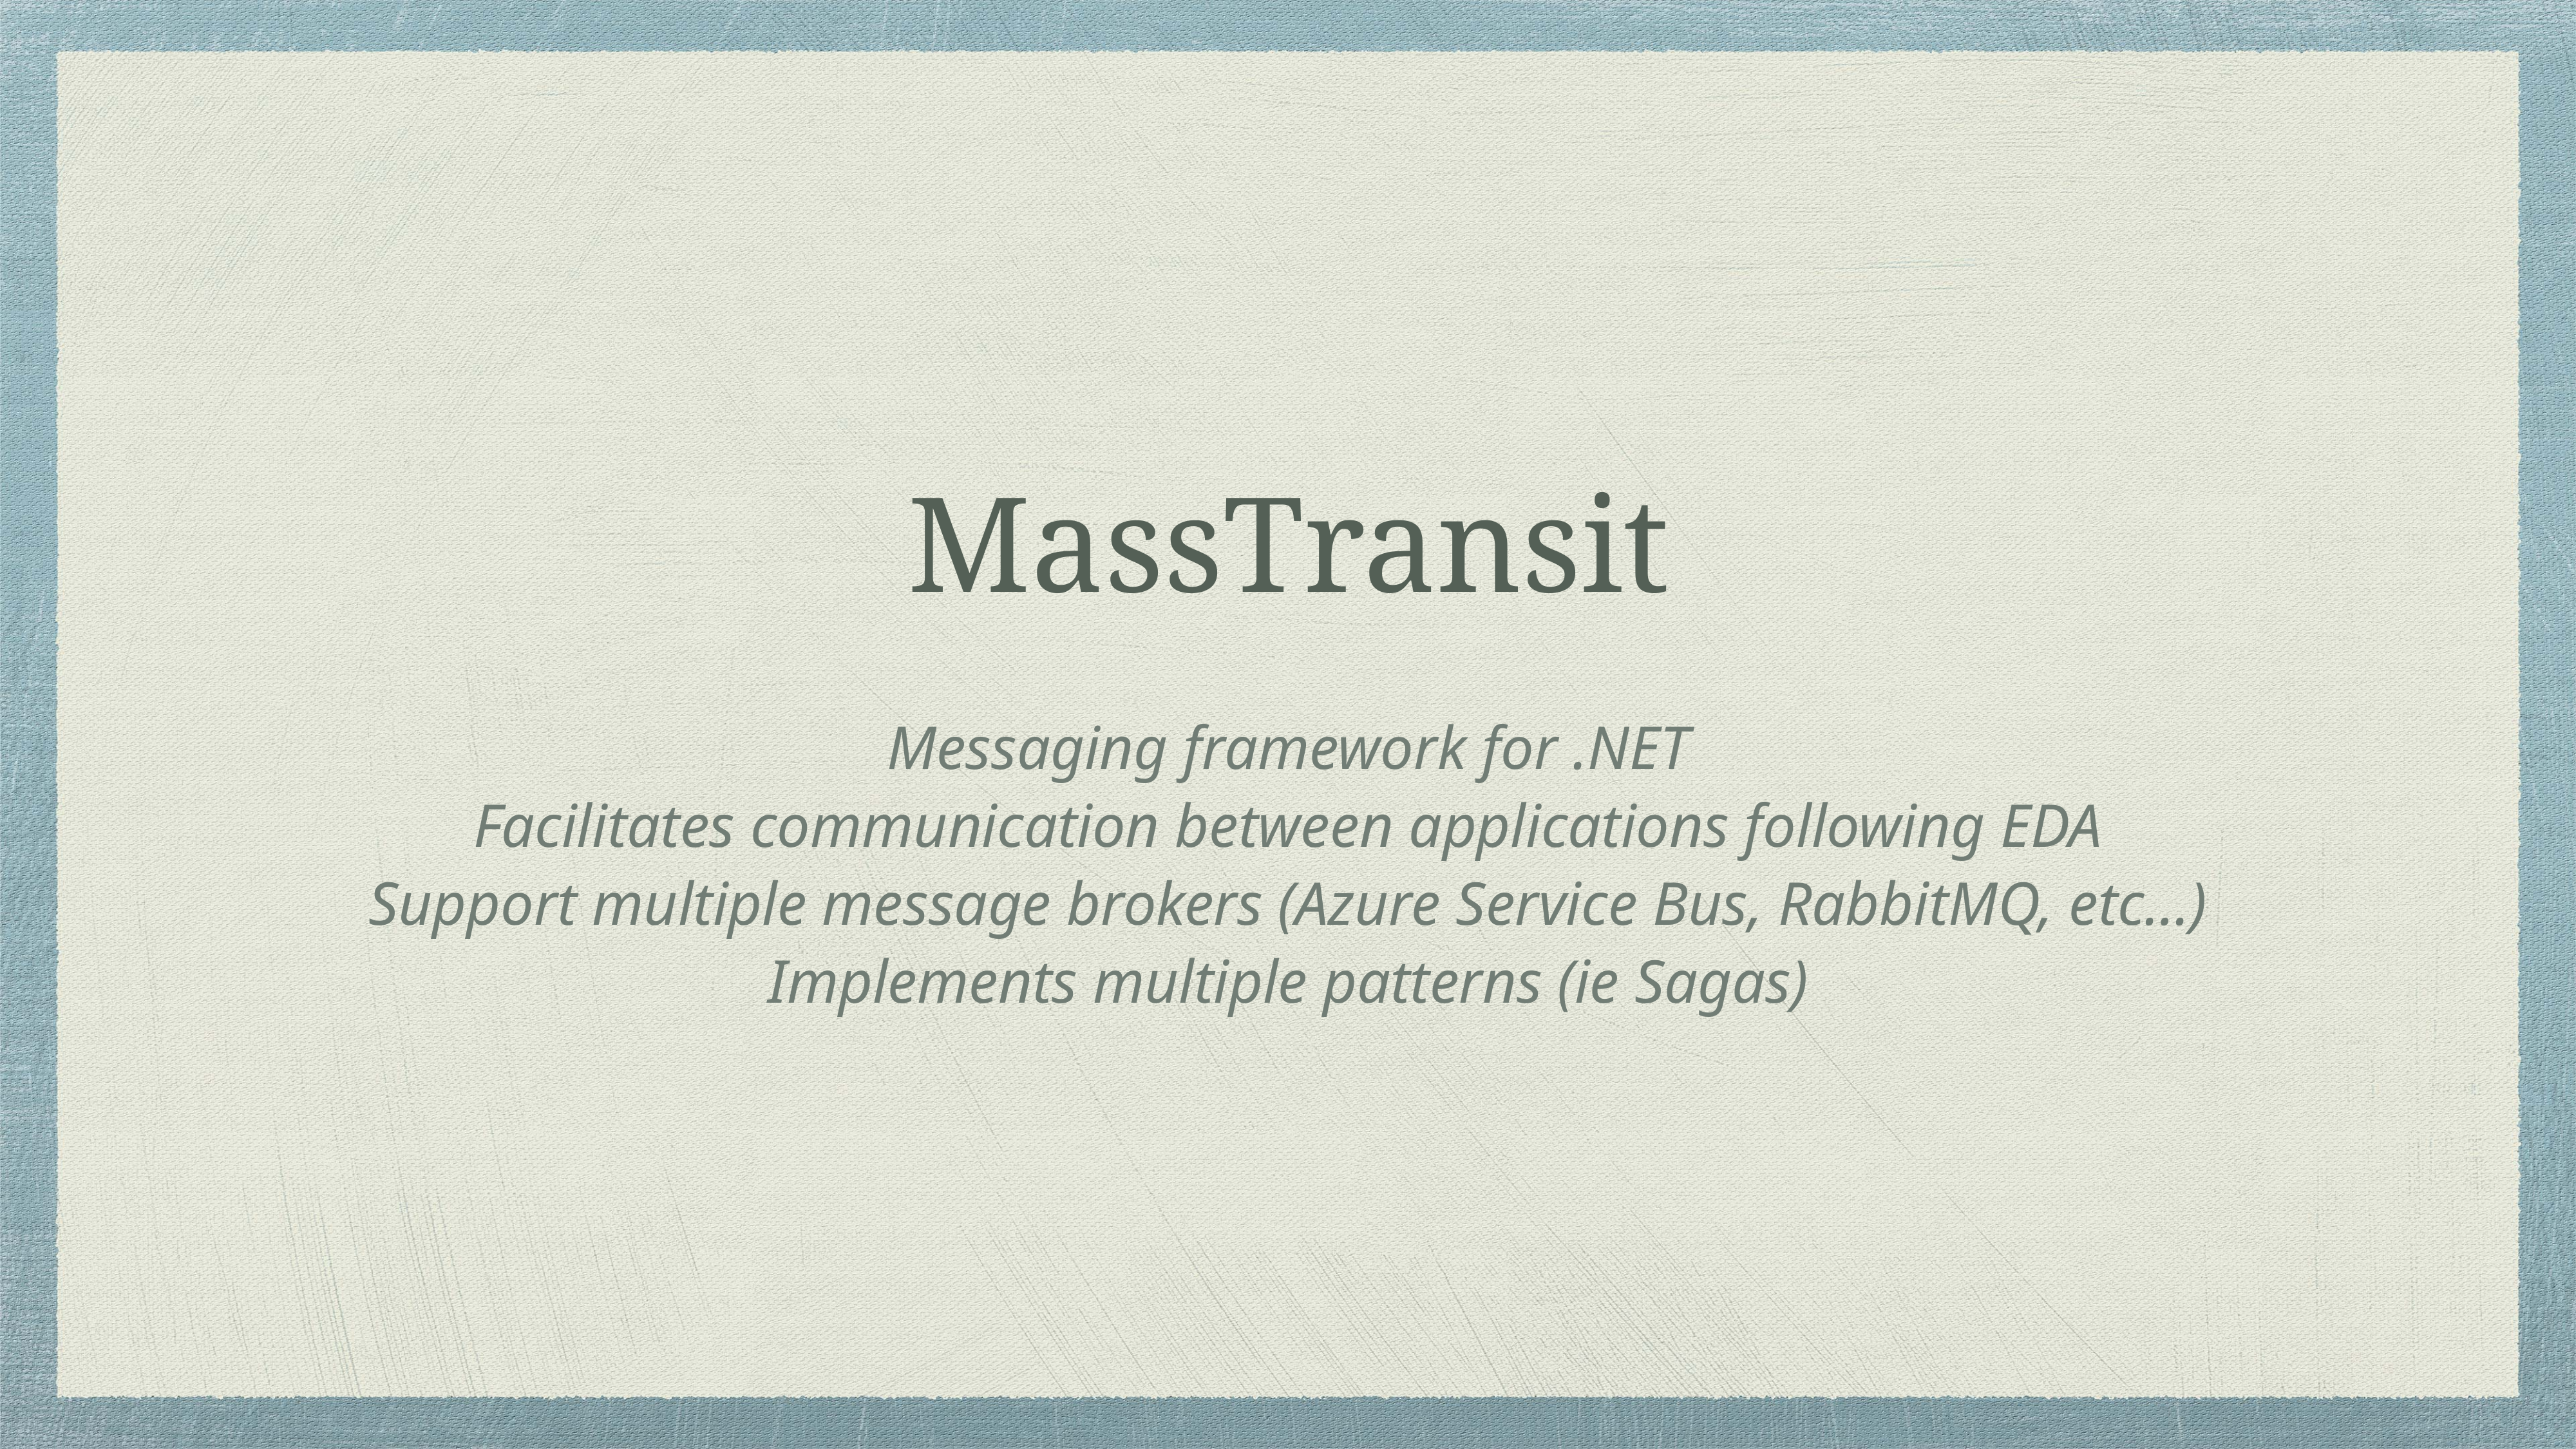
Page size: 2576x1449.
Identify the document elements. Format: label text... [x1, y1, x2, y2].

picture [0, 0, 2576, 1449]
subtitle Messaging framework for .NET Facilitates communication between applications following EDA Support multiple message brokers (Azure Service Bus, RabbitMQ, etc…) Implements multiple patterns (ie Sagas) [128, 697, 2449, 1064]
title MassTransit [128, 191, 2449, 625]
